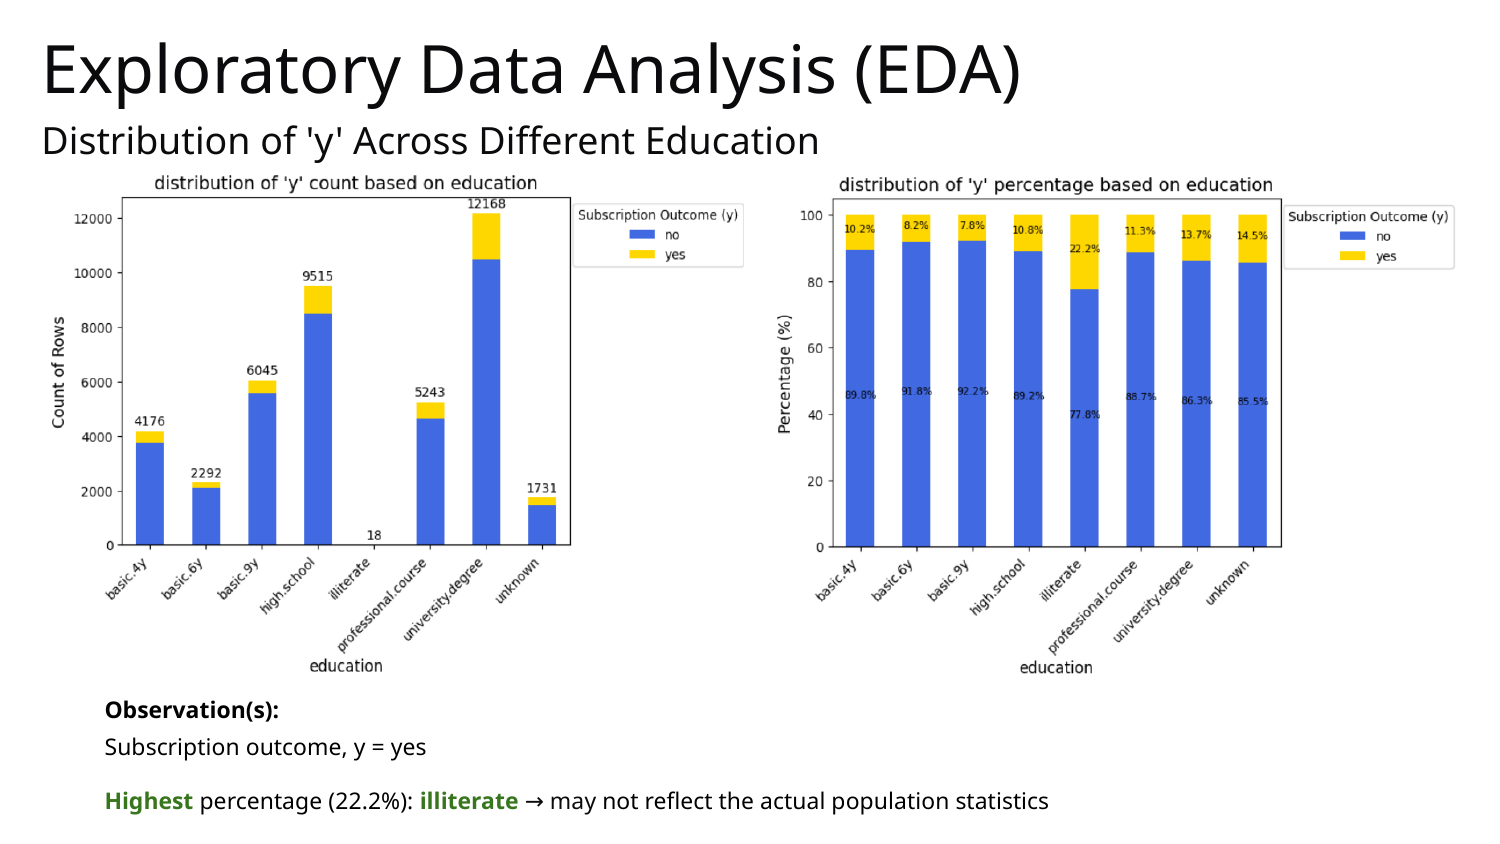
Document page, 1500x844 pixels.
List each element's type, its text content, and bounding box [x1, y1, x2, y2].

picture [775, 173, 1456, 677]
picture [41, 173, 745, 677]
text_box Distribution of 'y' Across Different Education [26, 101, 1200, 177]
text_box Observation(s): [89, 676, 1021, 738]
title Exploratory Data Analysis (EDA) [26, 12, 1291, 110]
text_box Subscription outcome, y = yes Highest percentage (22.2%): illiterate → may not reflect the actual population statistics [89, 713, 1363, 830]
